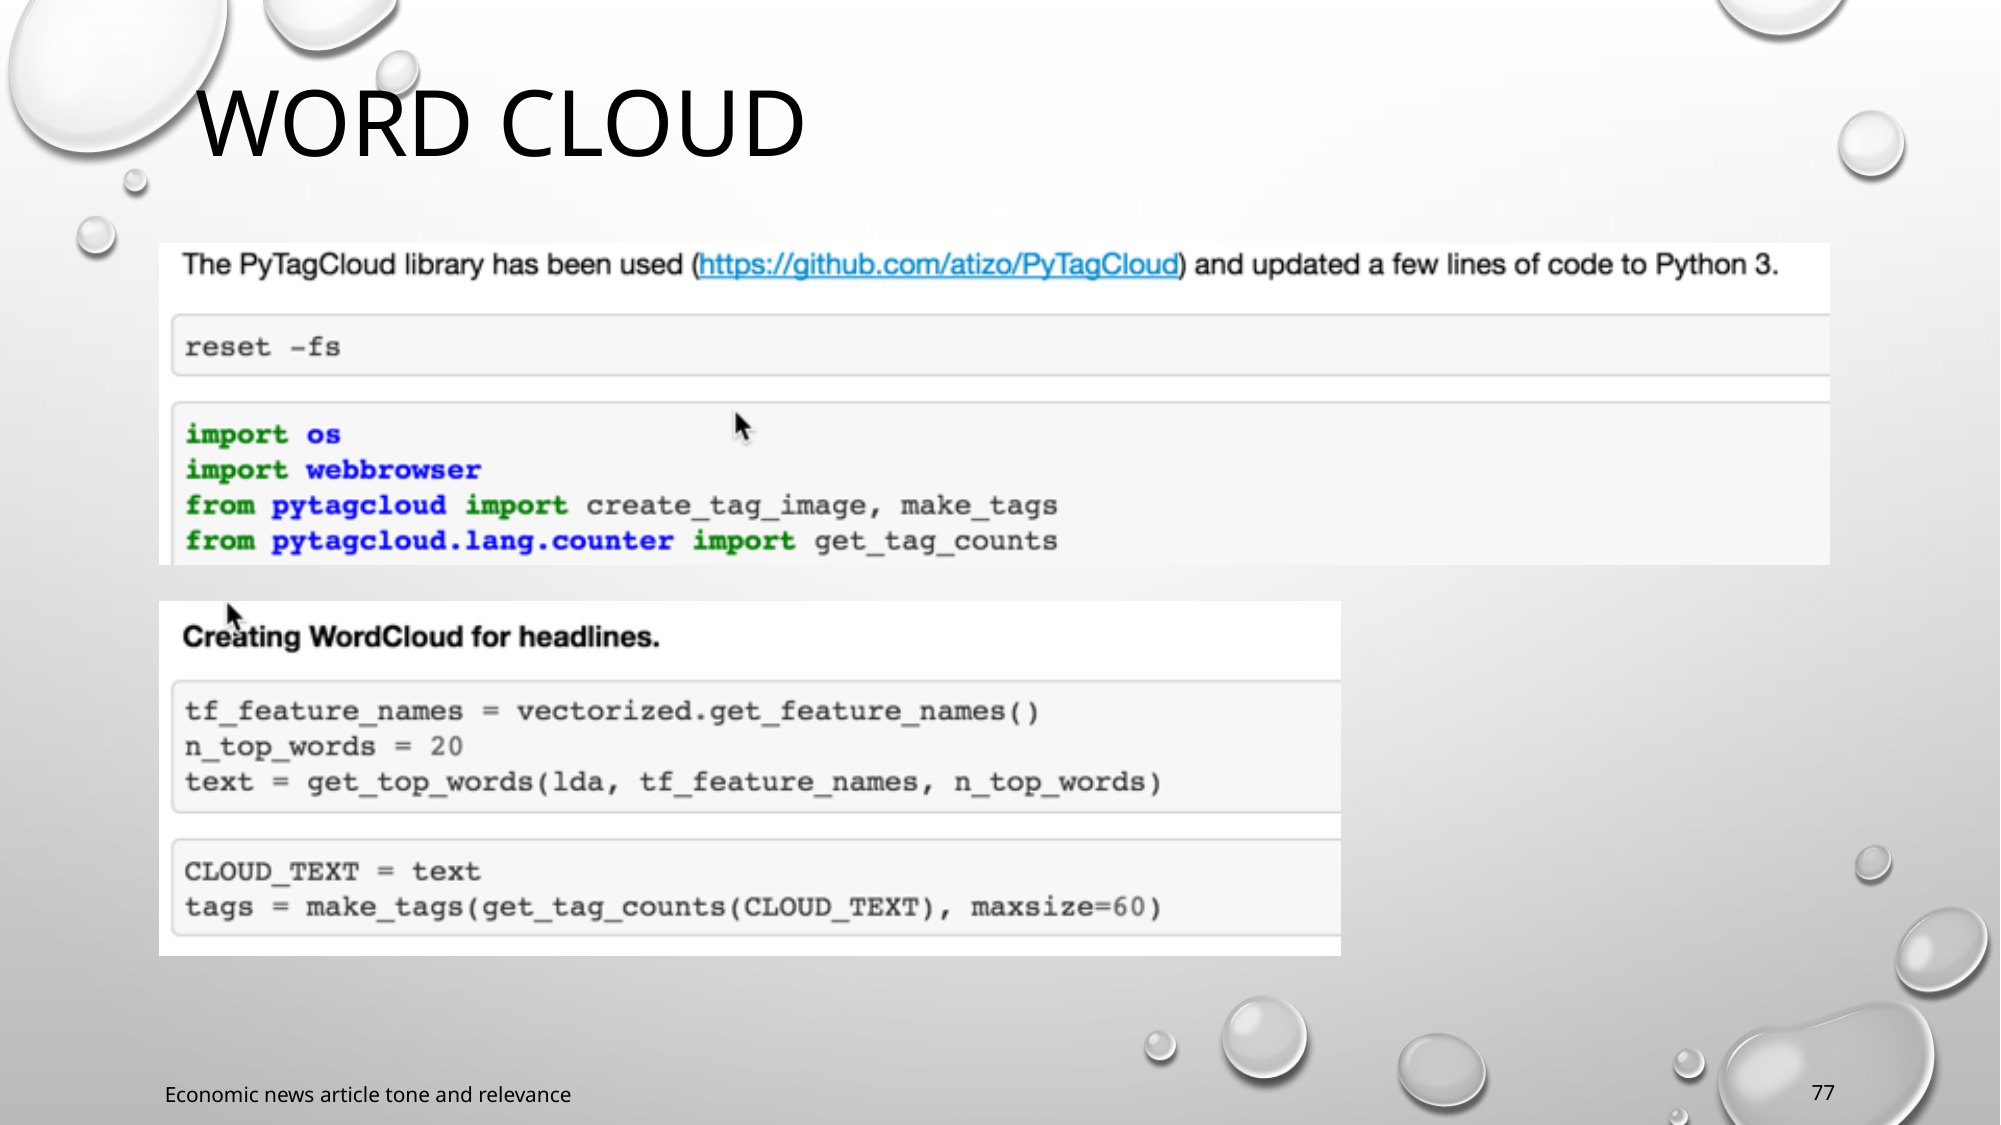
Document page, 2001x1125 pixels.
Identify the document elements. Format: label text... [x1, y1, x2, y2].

title Word cloud [180, 47, 1830, 206]
picture [0, 0, 2000, 1125]
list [158, 243, 1831, 565]
slide_number 77 [1724, 1063, 1851, 1124]
footer Economic news article tone and relevance [149, 1063, 1245, 1124]
